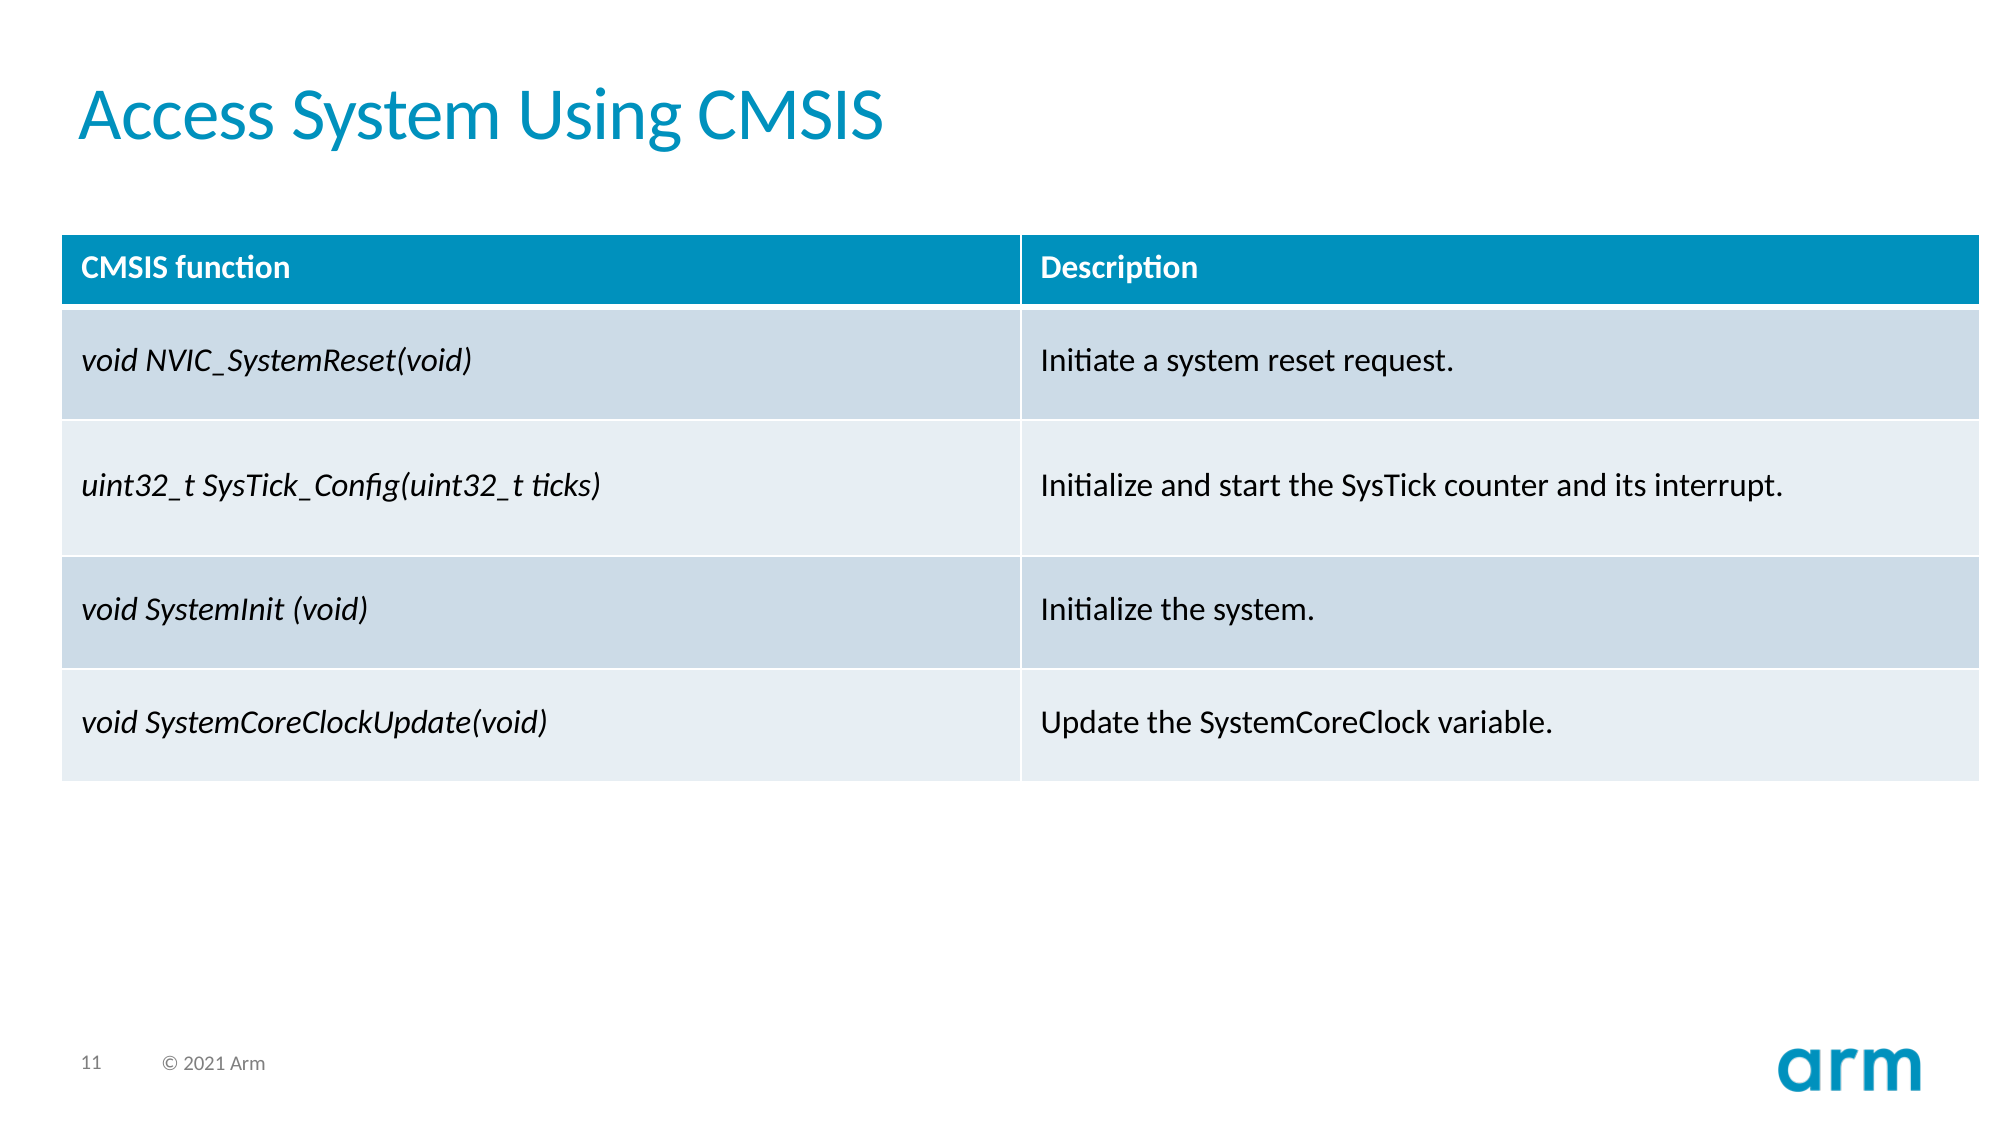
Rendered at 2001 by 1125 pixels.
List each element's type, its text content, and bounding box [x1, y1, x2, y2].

table_cell void SystemCoreClockUpdate(void) [62, 670, 1020, 781]
table_cell Initialize the system. [1022, 557, 1979, 668]
table_header CMSIS function [62, 235, 1020, 304]
table_cell Initiate a system reset request. [1022, 310, 1979, 419]
picture [1777, 1047, 1922, 1093]
table_cell void SystemInit (void) [62, 557, 1020, 668]
title Access System Using CMSIS [78, 78, 1922, 186]
table_header Description [1022, 235, 1979, 304]
table_cell uint32_t SysTick_Config(uint32_t ticks) [62, 421, 1020, 555]
table_cell Update the SystemCoreClock variable. [1022, 670, 1979, 781]
table_cell void NVIC_SystemReset(void) [62, 310, 1020, 419]
table_cell Initialize and start the SysTick counter and its interrupt. [1022, 421, 1979, 555]
